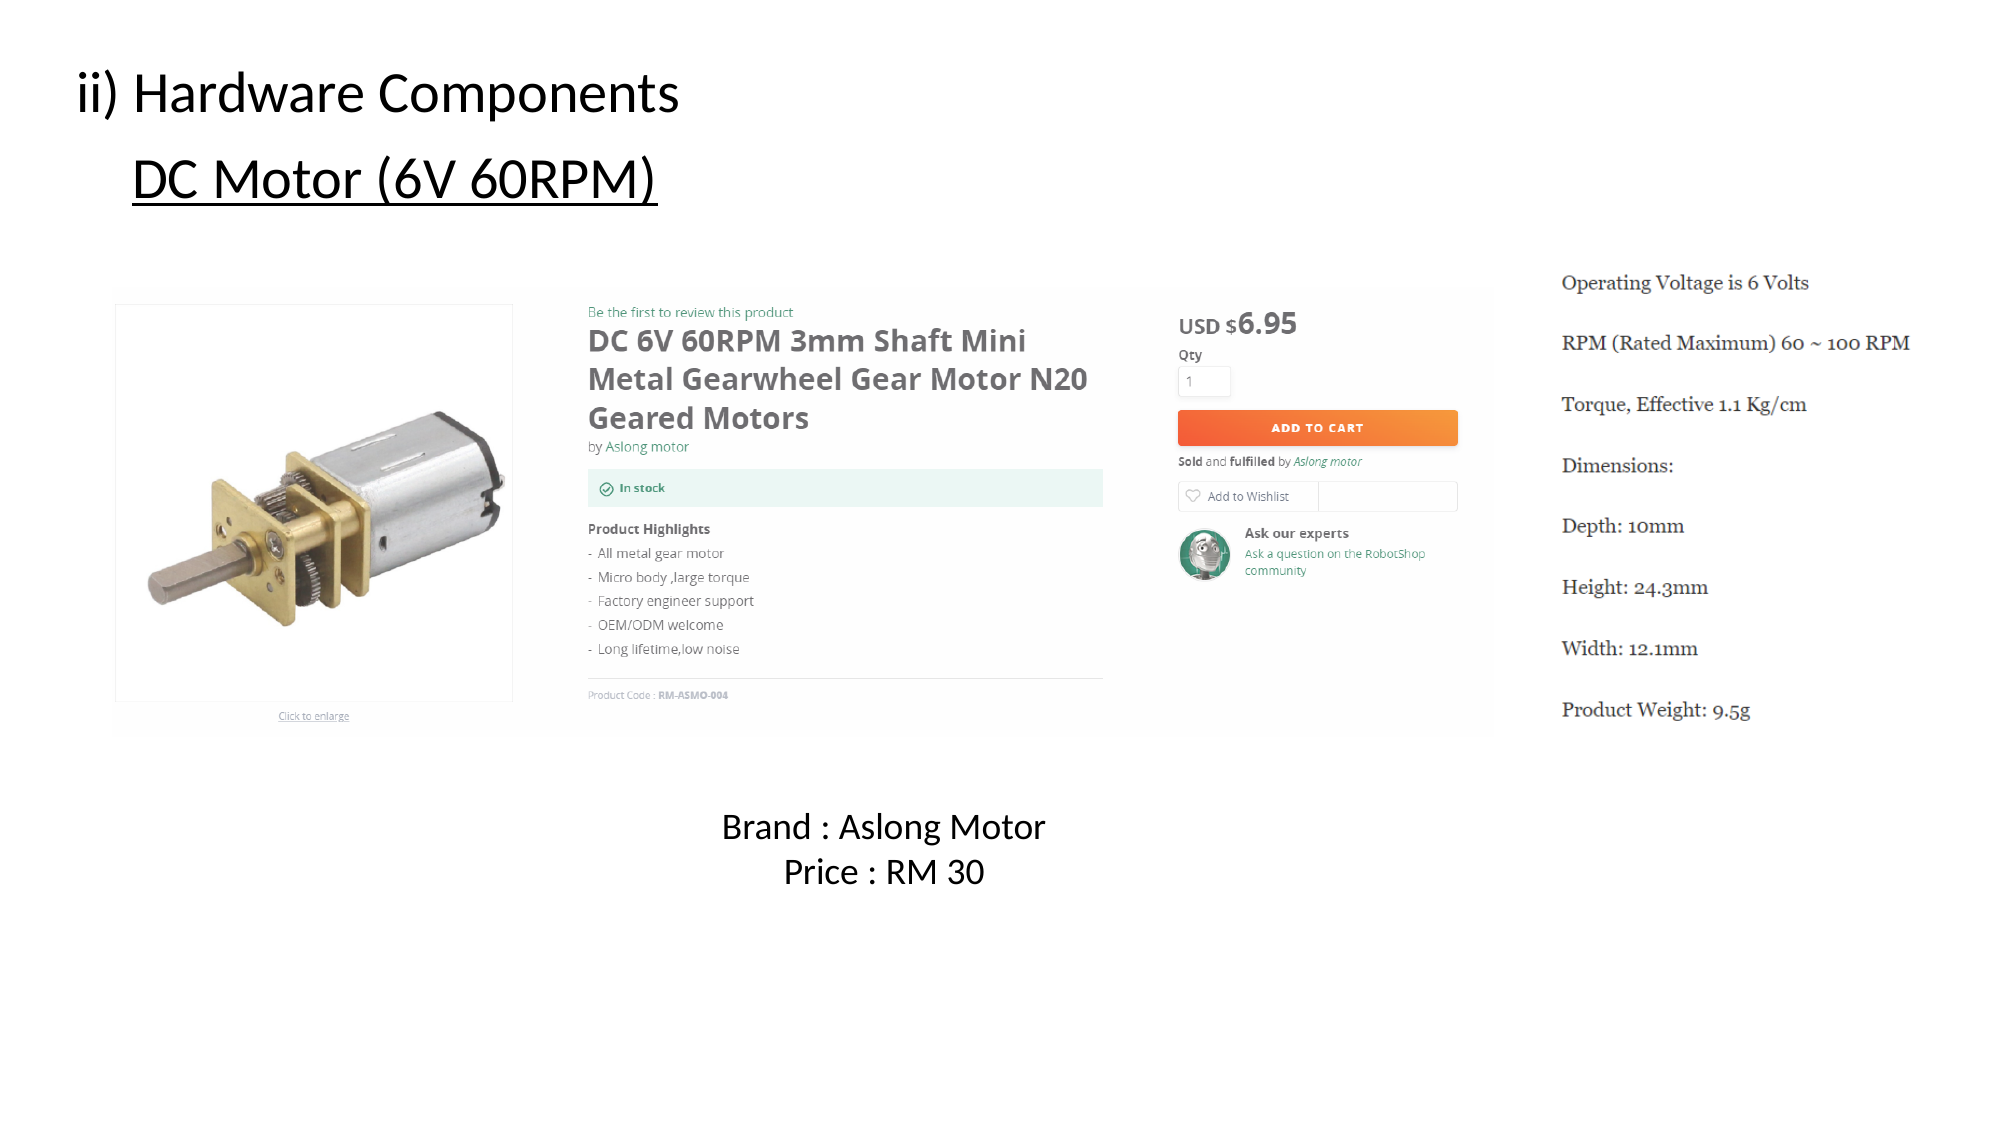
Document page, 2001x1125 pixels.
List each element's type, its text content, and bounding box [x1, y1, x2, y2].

picture [1559, 253, 1920, 737]
text_box ii) Hardware Components [61, 47, 777, 132]
text_box Brand : Aslong Motor Price : RM 30 [661, 794, 1107, 900]
picture [112, 287, 1494, 737]
text_box DC Motor (6V 60RPM) [117, 132, 763, 218]
